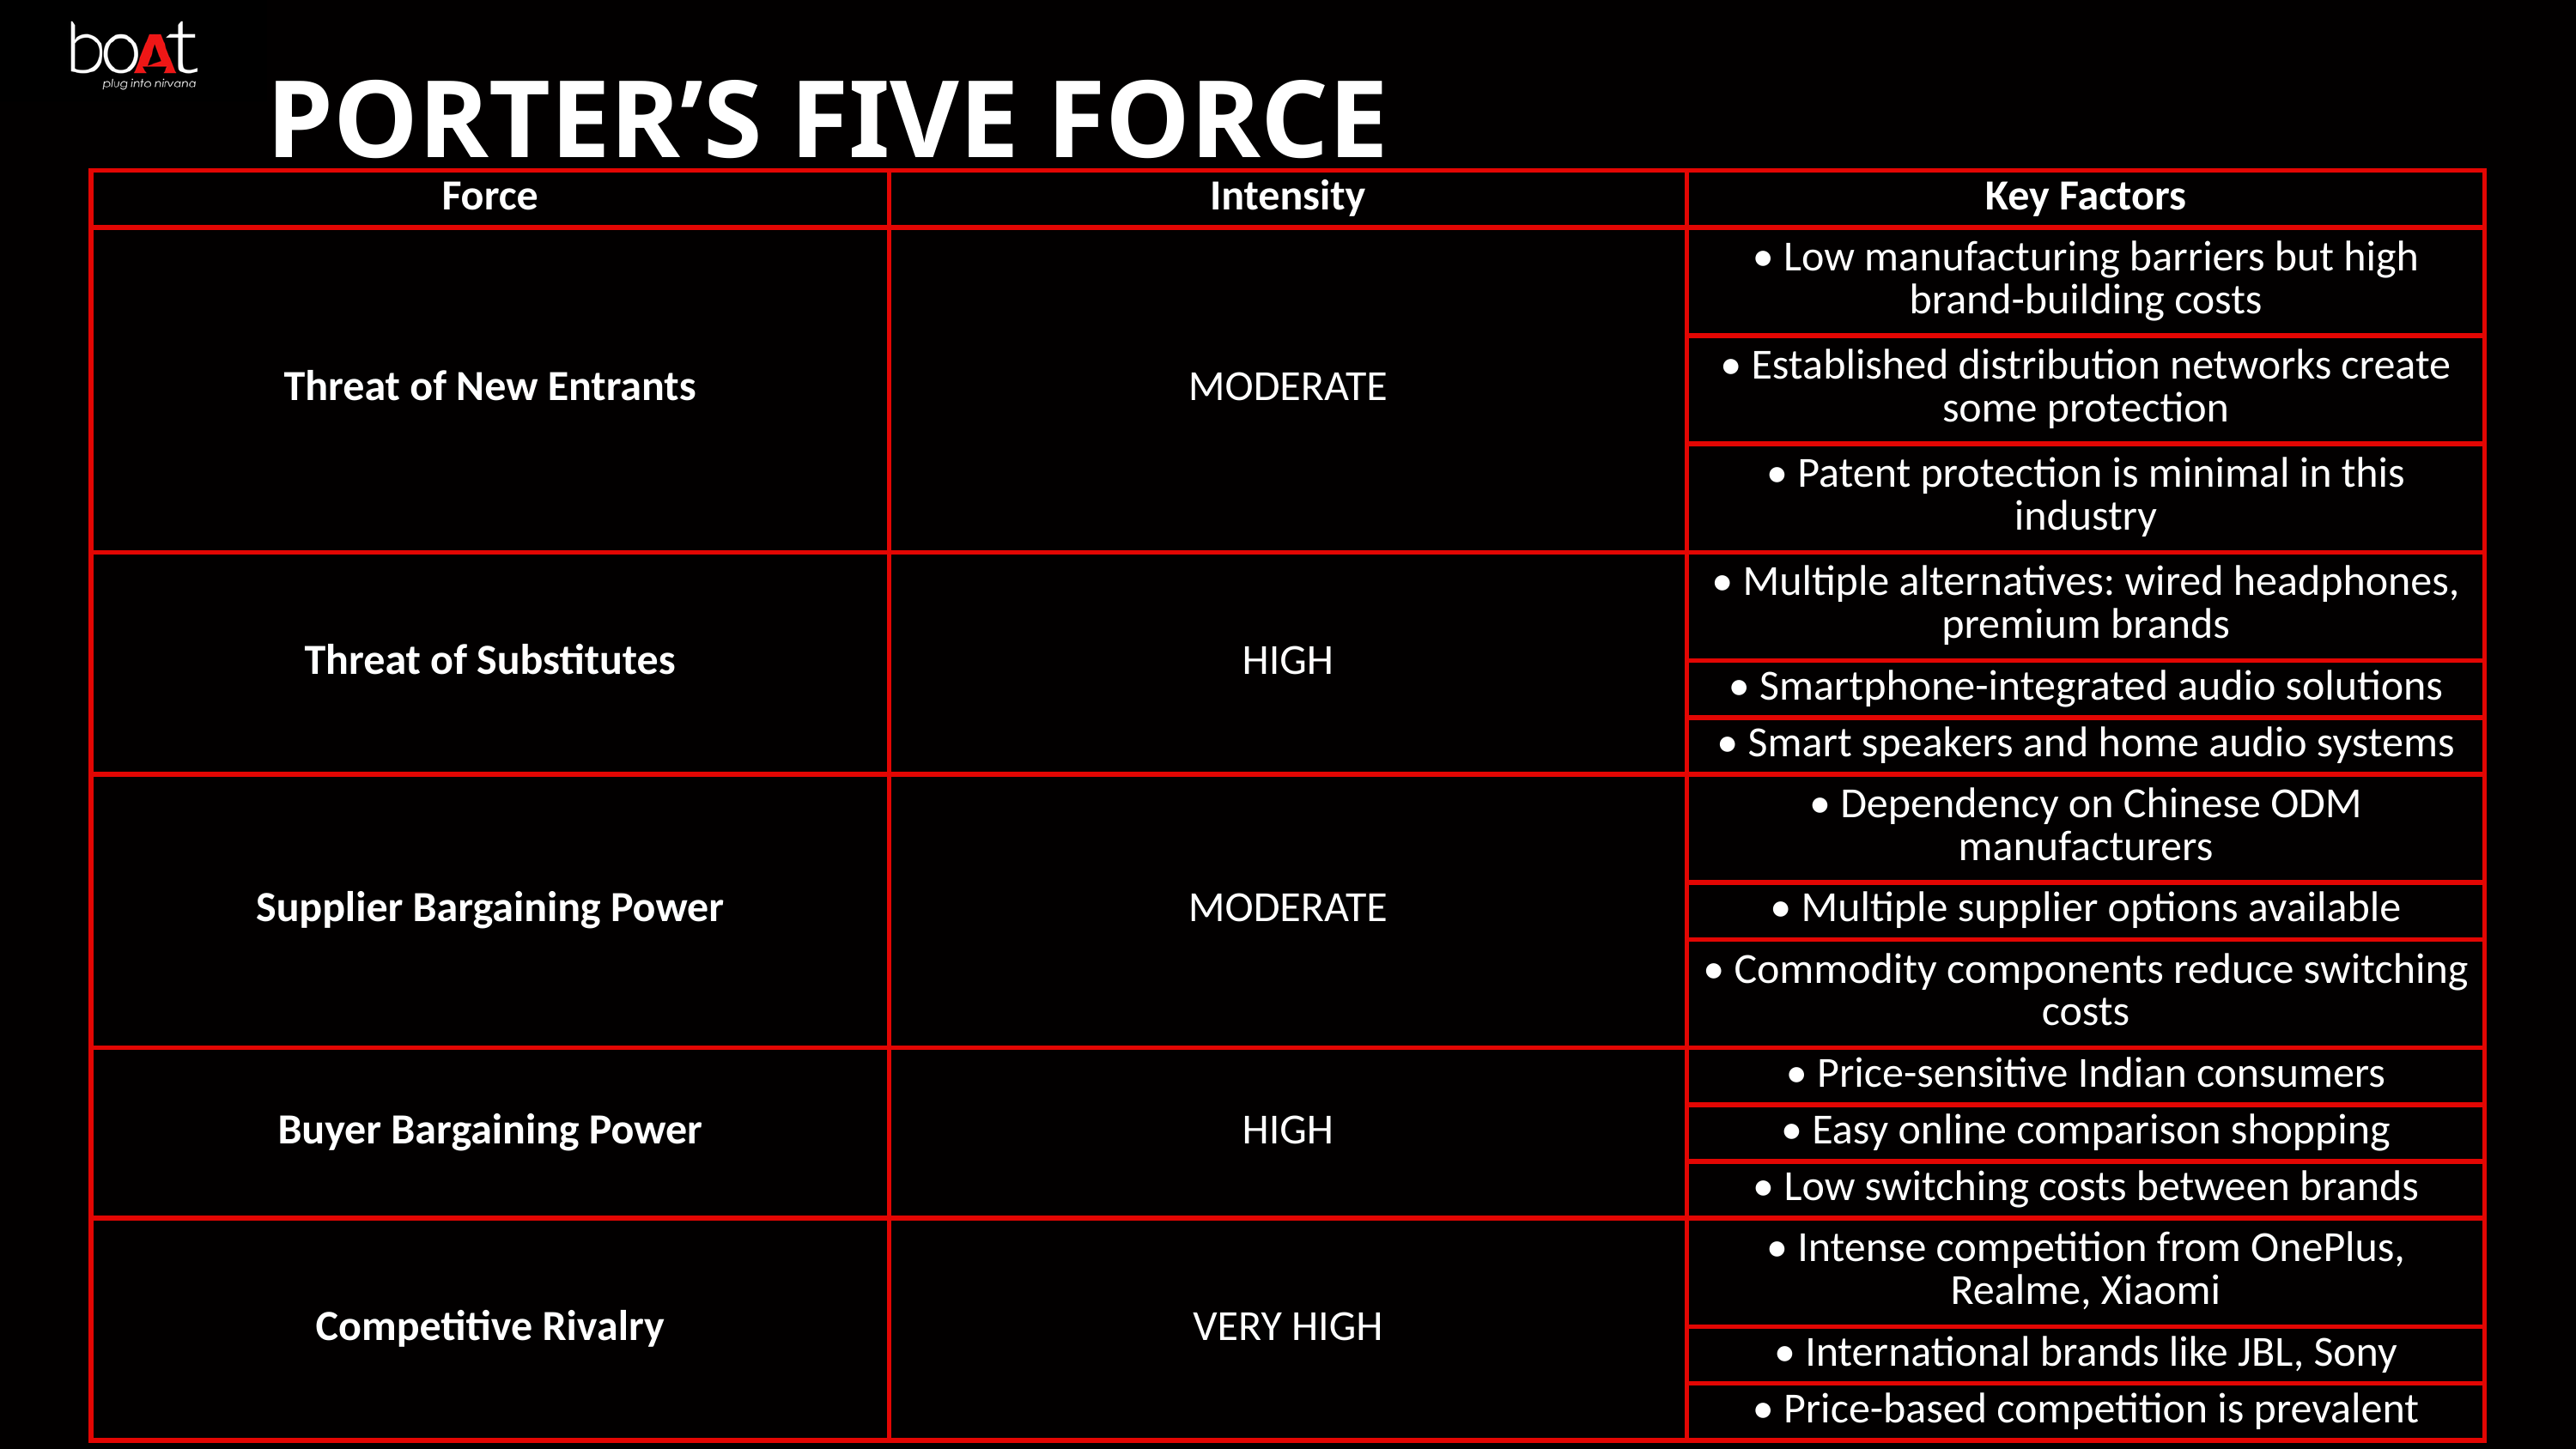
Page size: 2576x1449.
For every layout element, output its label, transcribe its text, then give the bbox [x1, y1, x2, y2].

table_cell • Easy online comparison shopping [1689, 1107, 2482, 1159]
table_cell • Commodity components reduce switching costs [1689, 942, 2482, 1046]
table_cell VERY HIGH [891, 1221, 1685, 1438]
table_cell • Smartphone-integrated audio solutions [1689, 663, 2482, 715]
table_cell • Price-based competition is prevalent [1689, 1385, 2482, 1438]
table_cell • Multiple alternatives: wired headphones, premium brands [1689, 555, 2482, 658]
table_cell HIGH [891, 1050, 1685, 1216]
text_box [0, 0, 267, 101]
table_cell • Established distribution networks create some protection [1689, 338, 2482, 405]
table_cell • Multiple supplier options available [1689, 885, 2482, 937]
table_cell Threat of Substitutes [94, 555, 887, 772]
table_cell • Dependency on Chinese ODM manufacturers [1689, 777, 2482, 880]
table_cell MODERATE [891, 230, 1685, 550]
table_cell • Intense competition from OnePlus, Realme, Xiaomi [1689, 1221, 2482, 1325]
table_header Key Factors [1689, 173, 2482, 225]
table_cell MODERATE [891, 777, 1685, 1046]
table_cell • Established distribution networks create some protection [1689, 406, 2482, 441]
table_cell • Smart speakers and home audio systems [1689, 720, 2482, 772]
text_box PORTER’S FIVE FORCE [266, 28, 1849, 168]
table_header Intensity [891, 173, 1685, 225]
table_cell HIGH [891, 555, 1685, 772]
table_cell • Low manufacturing barriers but high brand-building costs [1689, 230, 2482, 333]
table_cell Competitive Rivalry [94, 1221, 887, 1438]
table_cell Supplier Bargaining Power [94, 777, 887, 1046]
table_cell • Price-sensitive Indian consumers [1689, 1050, 2482, 1102]
table_cell Buyer Bargaining Power [94, 1050, 887, 1216]
table_header Force [94, 173, 887, 225]
table_cell • Low switching costs between brands [1689, 1164, 2482, 1216]
table_cell • Patent protection is minimal in this industry [1689, 446, 2482, 550]
table_cell Threat of New Entrants [94, 230, 887, 550]
table_cell • International brands like JBL, Sony [1689, 1329, 2482, 1381]
